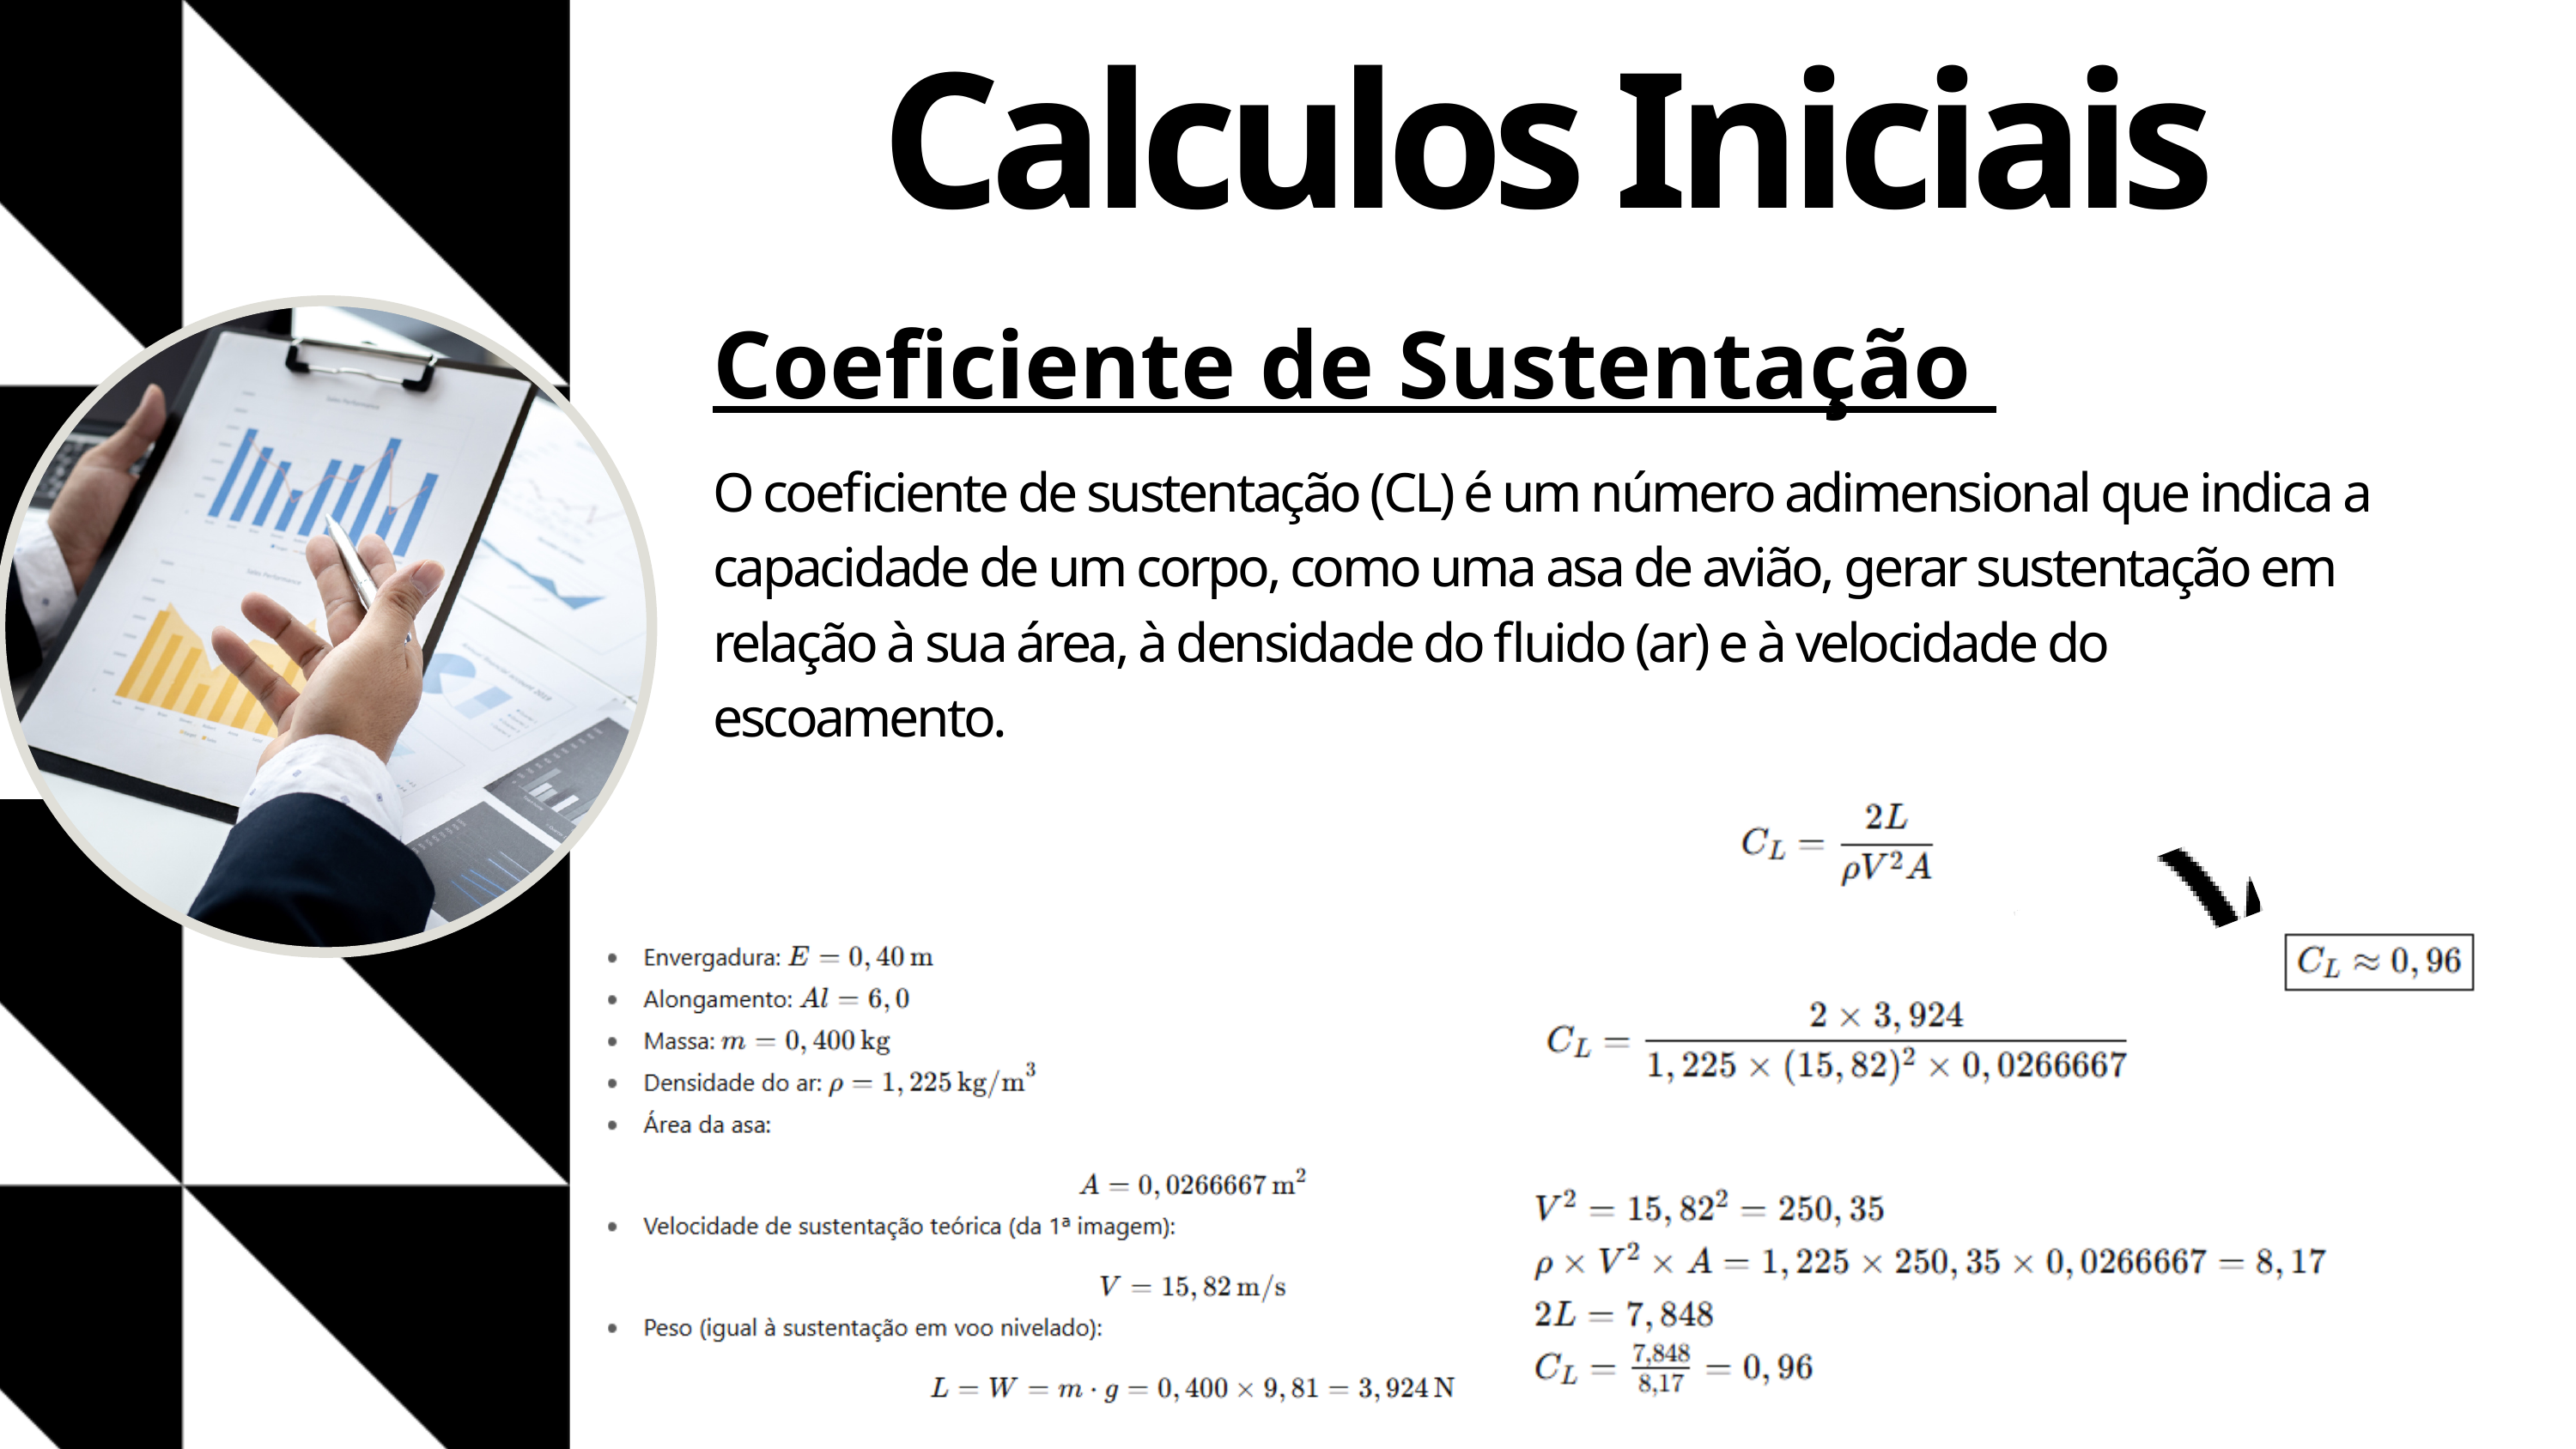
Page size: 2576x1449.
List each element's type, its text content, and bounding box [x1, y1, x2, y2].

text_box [0, 300, 653, 953]
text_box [0, 0, 570, 299]
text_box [0, 960, 570, 1449]
text_box Calculos Iniciais [713, 70, 2384, 246]
text_box [608, 943, 1492, 1424]
text_box [2013, 828, 2263, 995]
text_box [2225, 868, 2541, 1020]
text_box [1533, 766, 2175, 1121]
text_box [1533, 1183, 2372, 1415]
text_box O coeficiente de sustentação (CL) é um número adimensional que indica a capacidade de um corpo, como uma asa de avião, gerar sustentação em relação à sua área, à densidade do fluido (ar) e à velocidade do escoamento. [713, 446, 2372, 748]
text_box Coeficiente de Sustentação [713, 287, 1996, 418]
